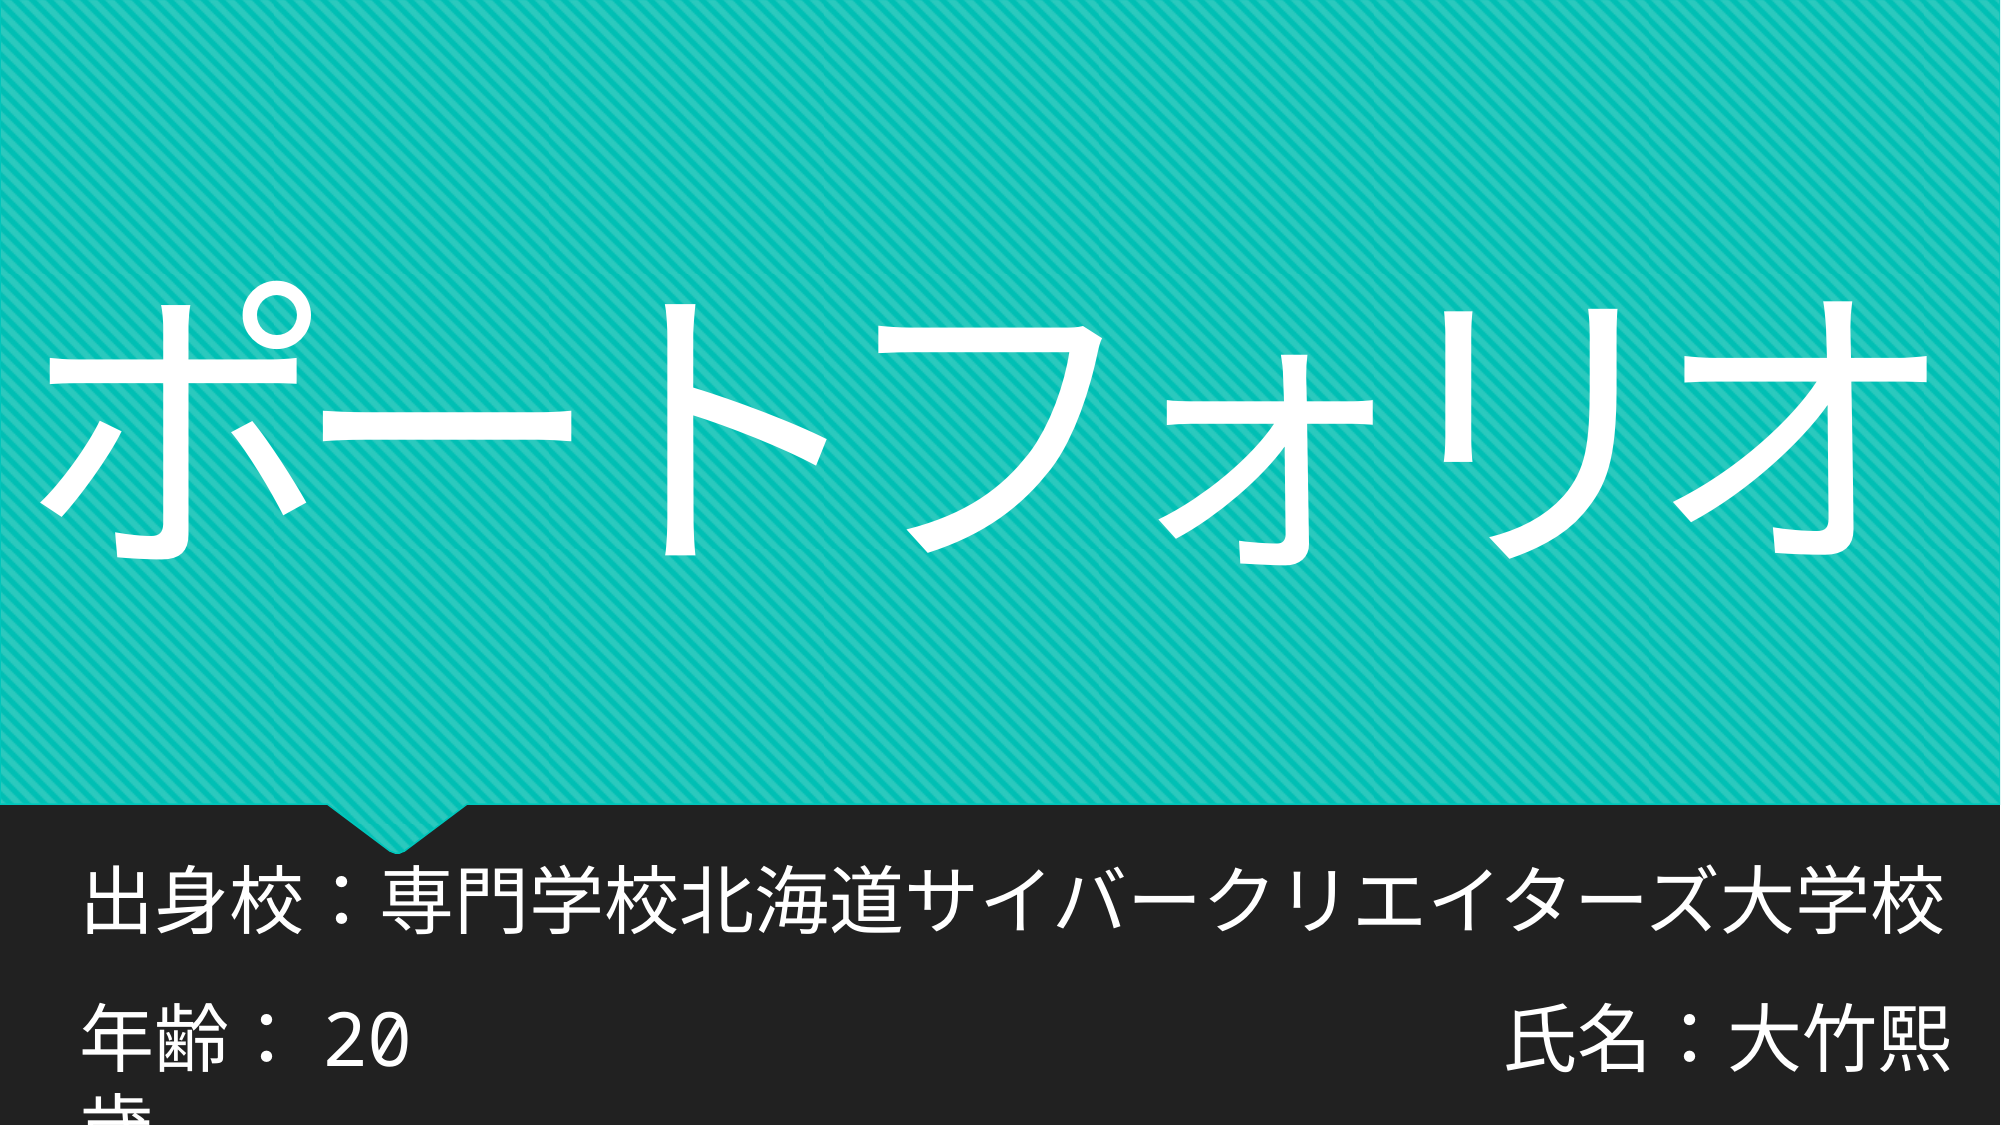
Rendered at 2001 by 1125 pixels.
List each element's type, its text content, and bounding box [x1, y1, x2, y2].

text_box 出身校：専門学校北海道サイバークリエイターズ大学校 [64, 846, 2000, 951]
text_box ポートフォリオ [6, 226, 1994, 617]
text_box 氏名：大竹熙 [1487, 983, 1977, 1089]
text_box 年齢：20歳 [64, 983, 479, 1125]
